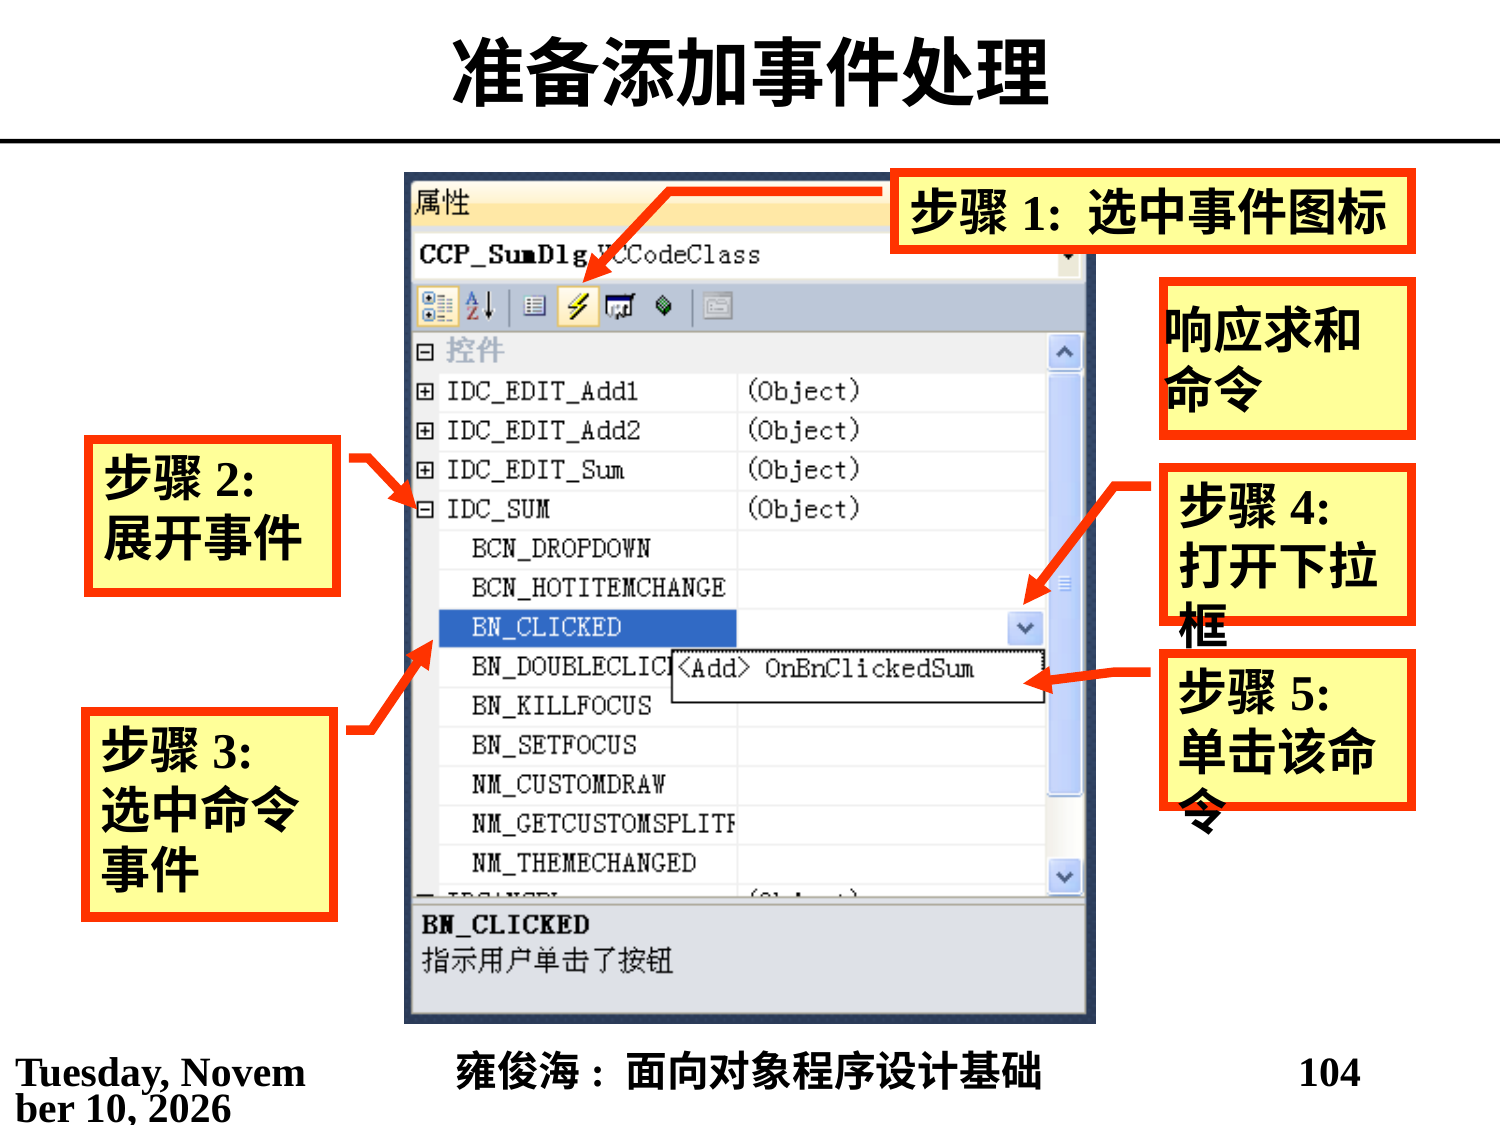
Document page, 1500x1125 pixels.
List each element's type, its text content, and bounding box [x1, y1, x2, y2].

picture [404, 172, 1096, 1024]
text_box 步骤5: 单击该命令 [1163, 653, 1412, 807]
text_box 步骤1: 选中事件图标 [1096, 172, 1412, 250]
footer 雍俊海: 面向对象程序设计基础 [337, 1042, 1161, 1103]
text_box 步骤2: 展开事件 [88, 439, 337, 593]
title 准备添加事件处理 [0, 0, 1500, 141]
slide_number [0, 1042, 337, 1103]
text_box 步骤3: 选中命令事件 [85, 711, 334, 917]
slide_number 104 [1161, 1042, 1499, 1103]
text_box 步骤4: 打开下拉框 [1163, 467, 1412, 622]
text_box 响应求和命令 [1163, 281, 1412, 436]
